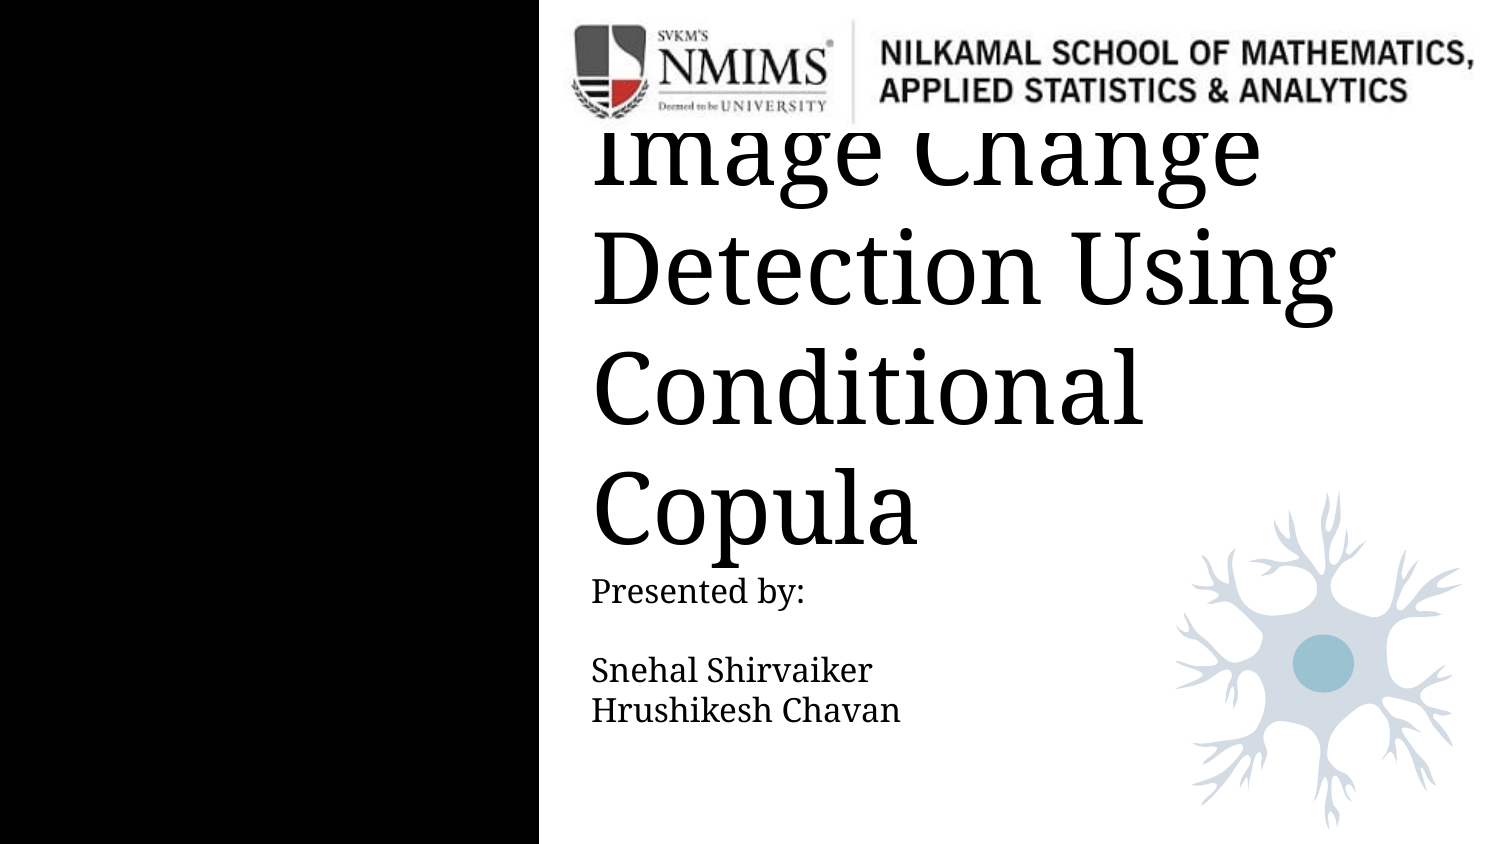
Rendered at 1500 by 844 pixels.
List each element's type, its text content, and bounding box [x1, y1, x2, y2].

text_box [1174, 490, 1463, 830]
title Image Change Detection Using Conditional Copula [576, 148, 1473, 501]
subtitle Presented by: Snehal Shirvaiker Hrushikesh Chavan [576, 554, 1169, 766]
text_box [0, 0, 540, 844]
picture [563, 6, 1486, 133]
